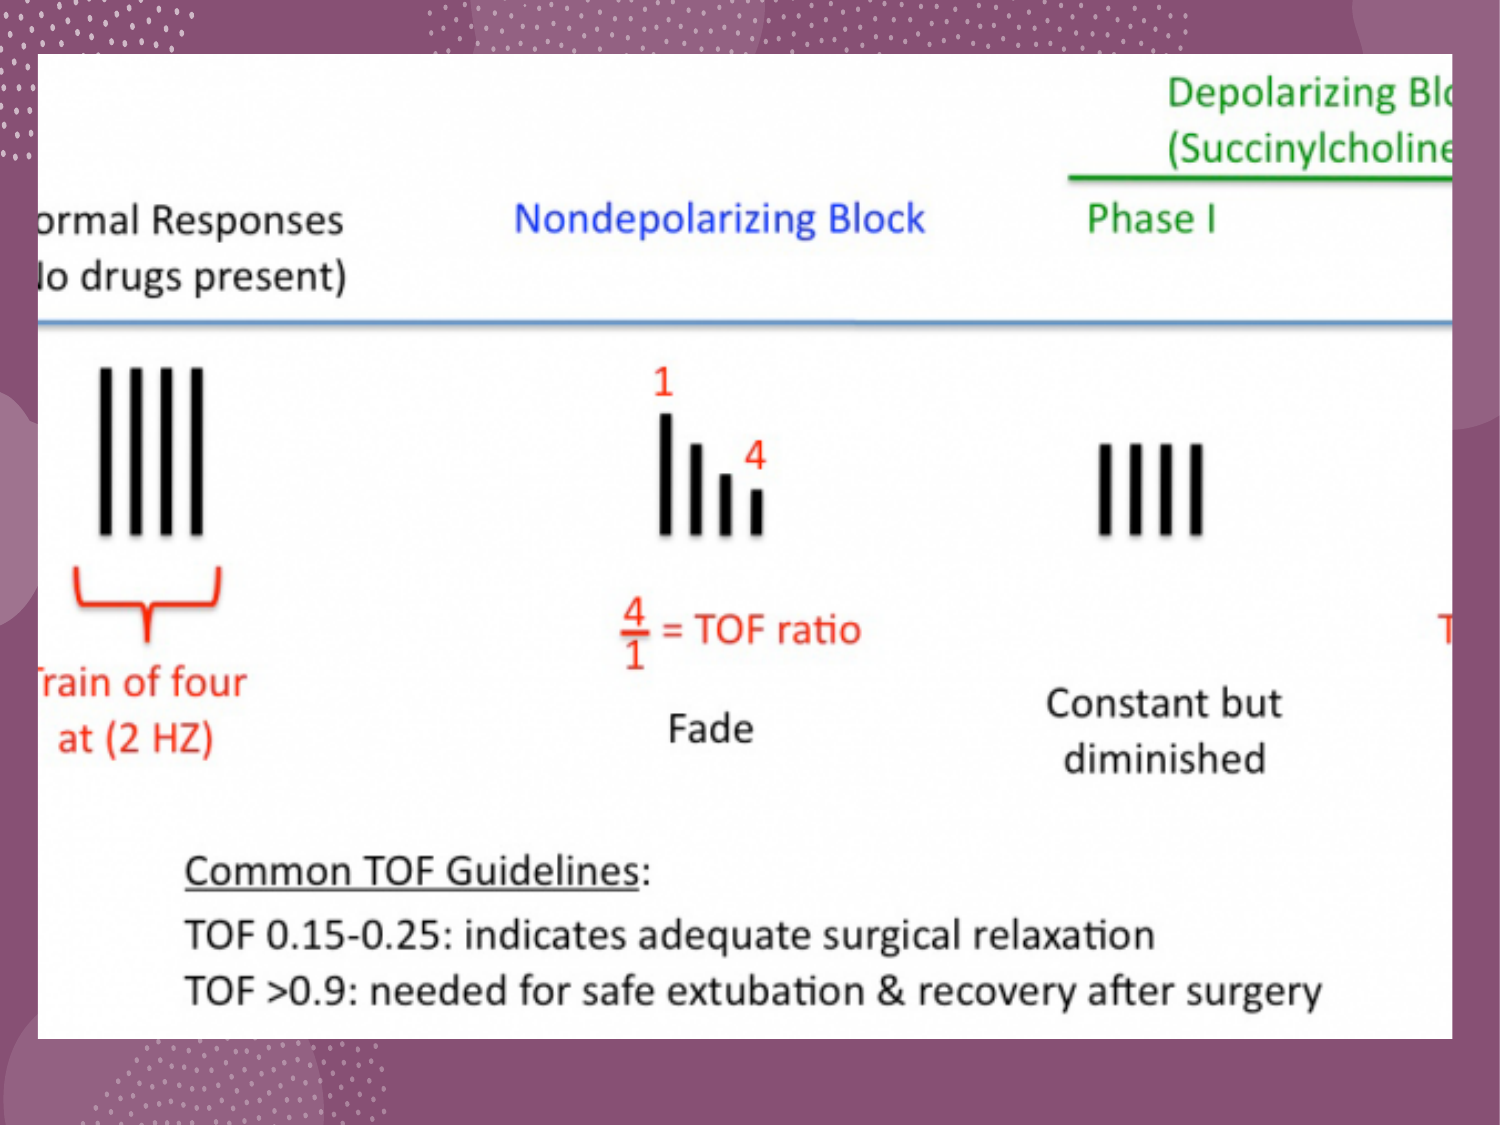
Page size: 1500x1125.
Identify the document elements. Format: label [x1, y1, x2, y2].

picture [37, 54, 1453, 1040]
text_box [0, 0, 1500, 1125]
